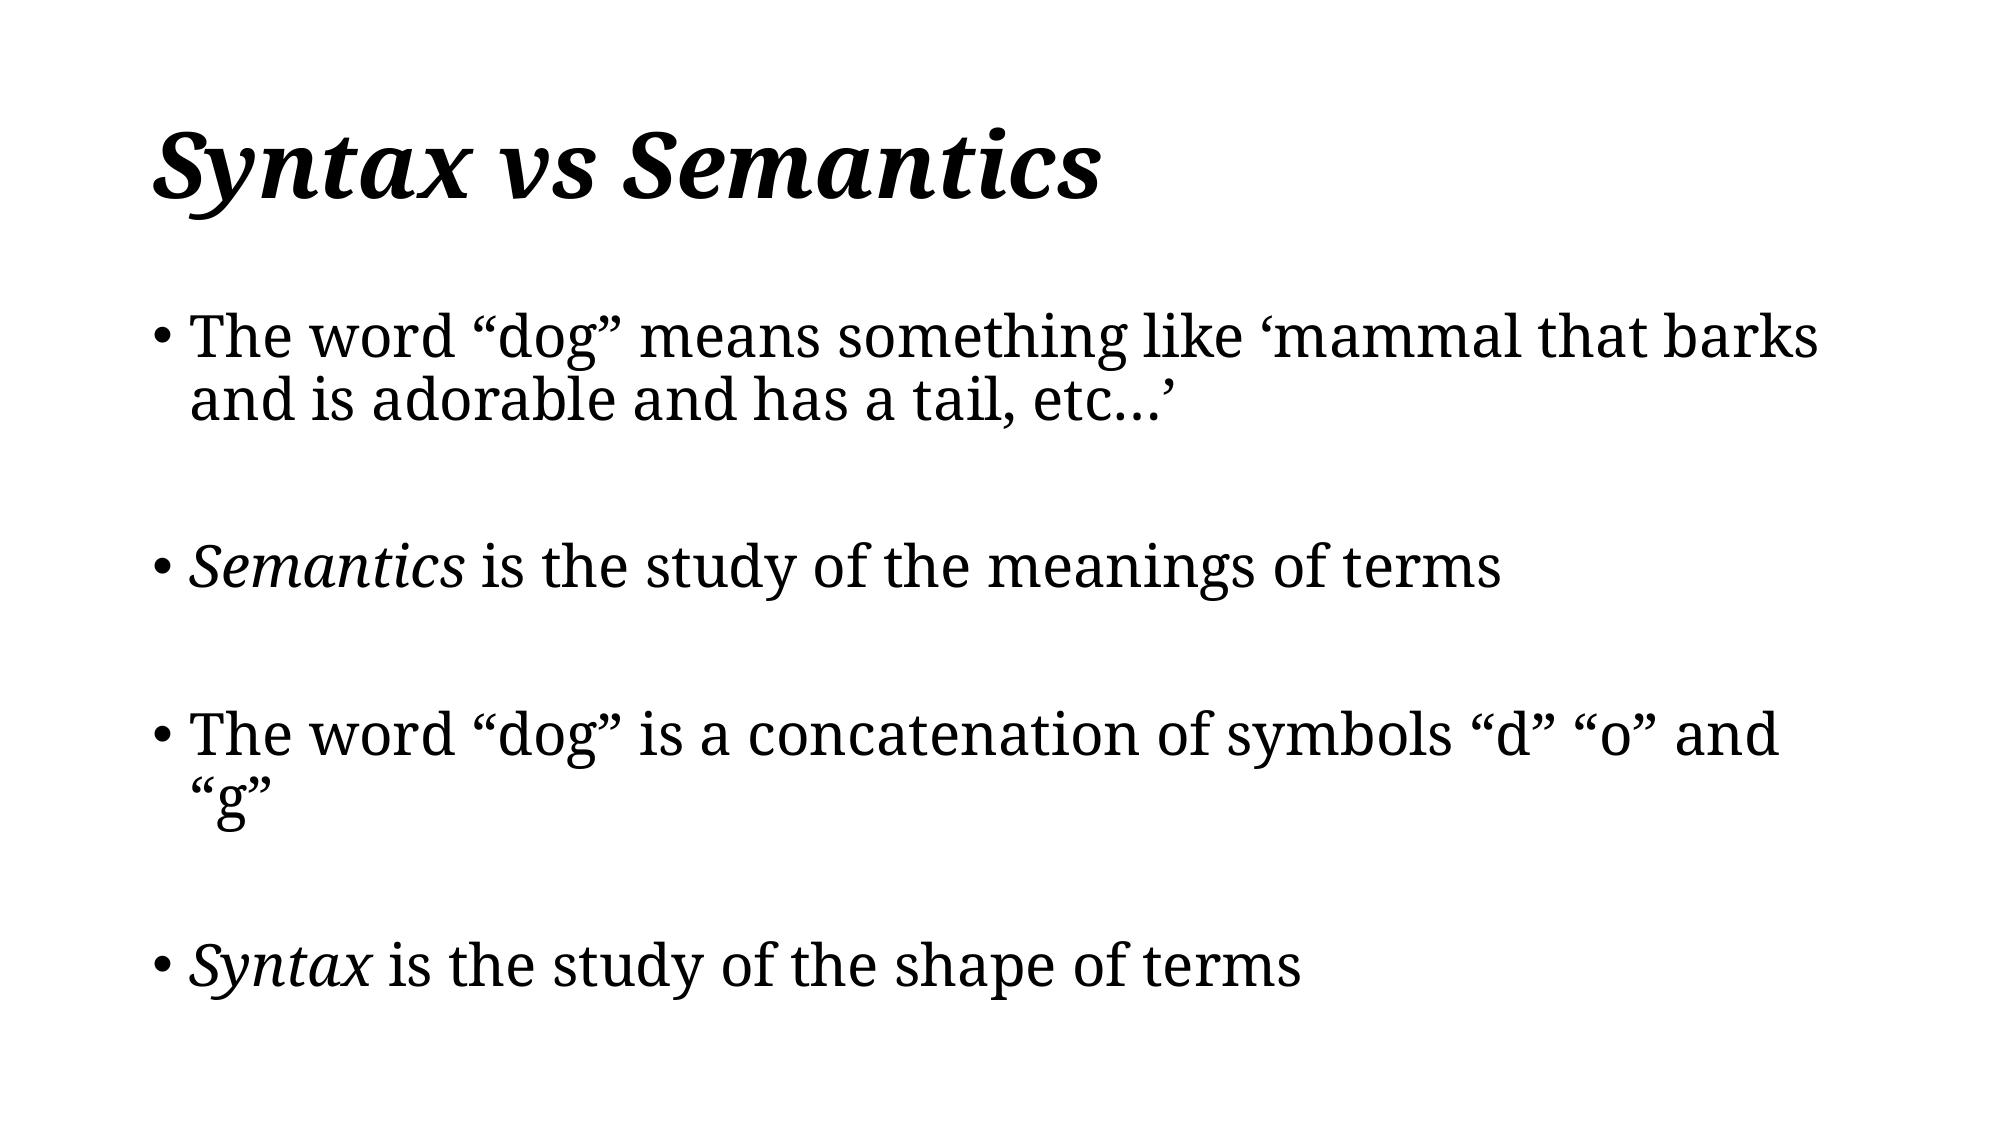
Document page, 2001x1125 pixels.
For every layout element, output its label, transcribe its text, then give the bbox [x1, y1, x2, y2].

title Syntax vs Semantics [137, 59, 1863, 278]
list The word “dog” means something like ‘mammal that barks and is adorable and has a tail, etc…’ Semantics is the study of the meanings of terms The word “dog” is a concatenation of symbols “d” “o” and “g” Syntax is the study of the shape of terms [137, 299, 1863, 1014]
